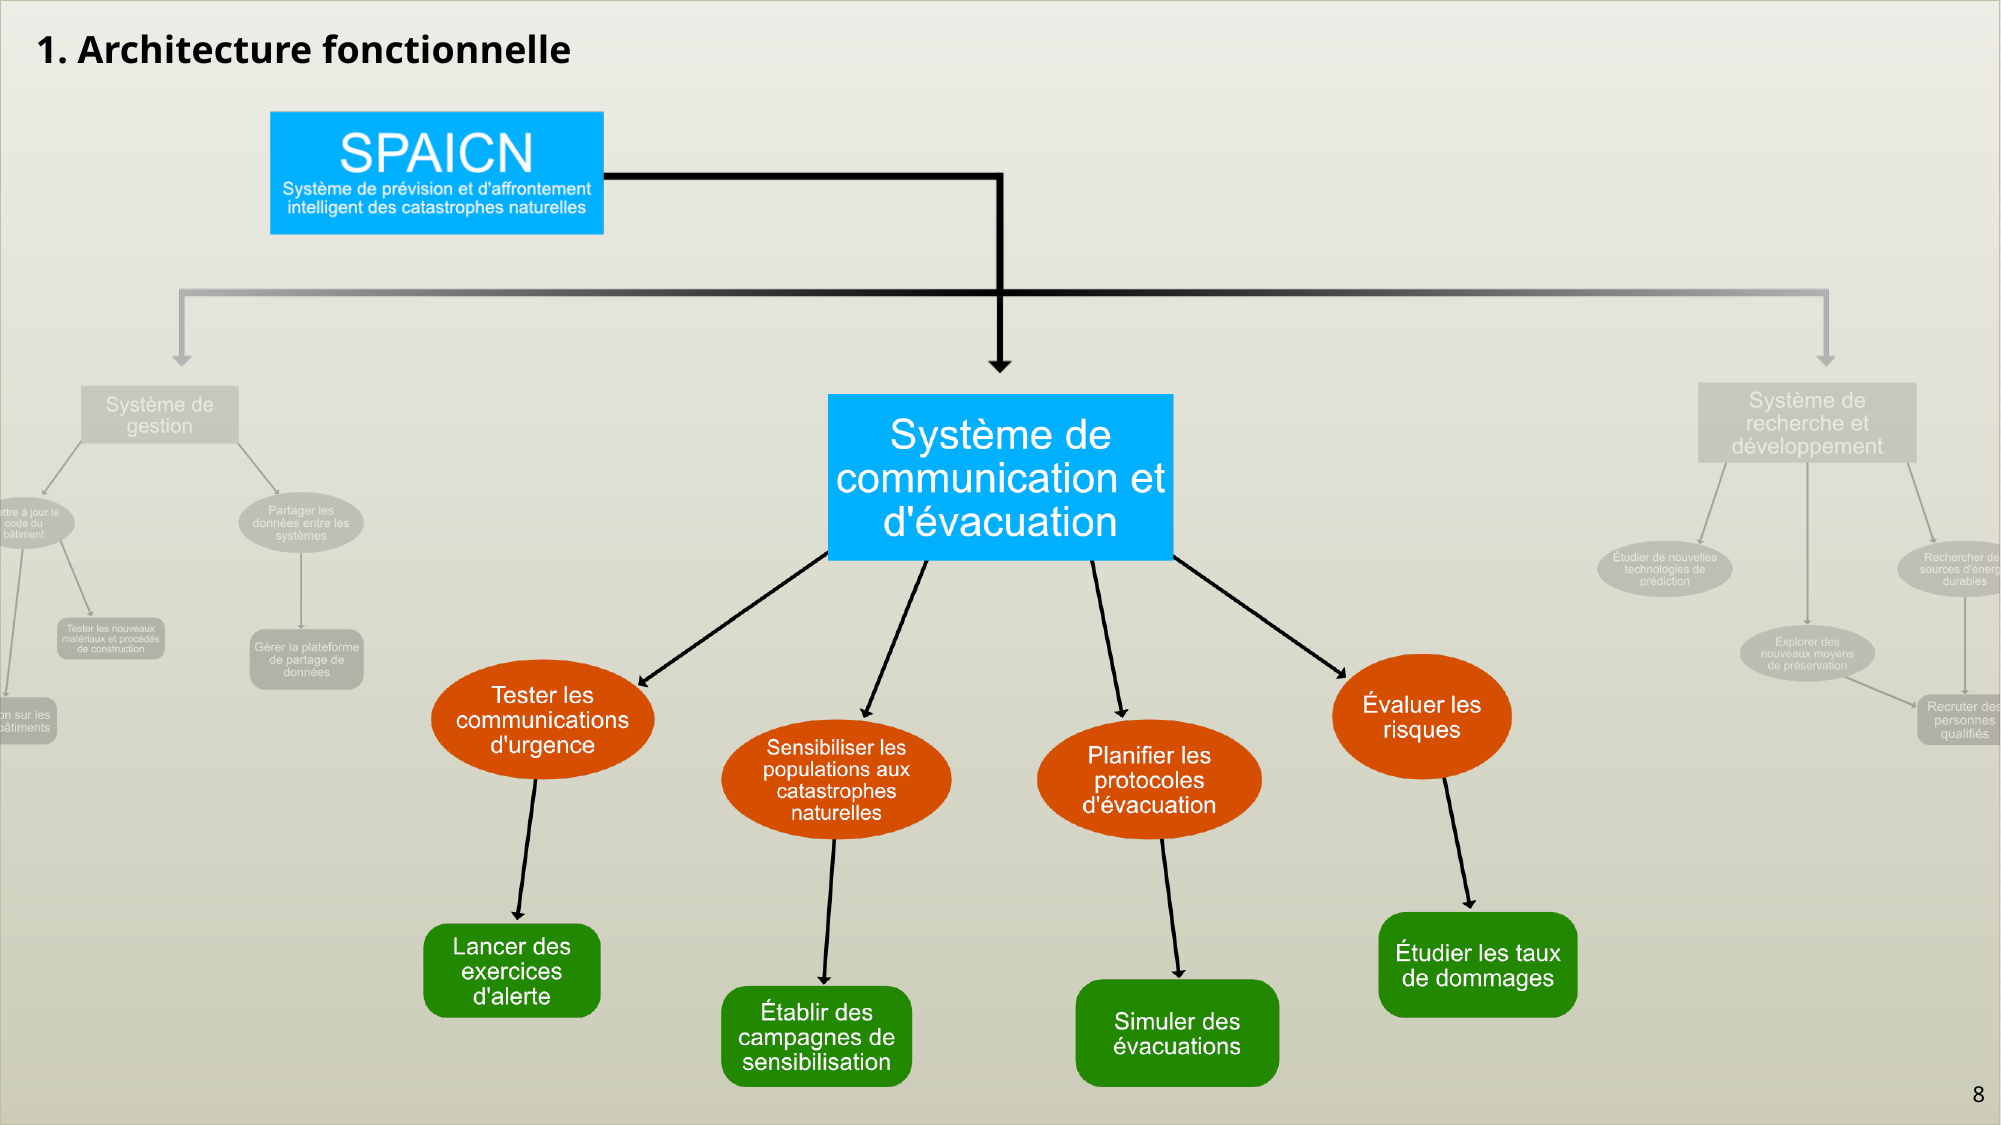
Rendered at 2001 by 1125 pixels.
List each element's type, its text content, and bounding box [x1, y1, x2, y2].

text_box 1. Architecture fonctionnelle [21, 18, 614, 124]
text_box [0, 0, 2000, 376]
text_box [0, 377, 2000, 1125]
picture [0, 91, 2000, 1105]
slide_number 8 [1896, 1065, 2000, 1125]
